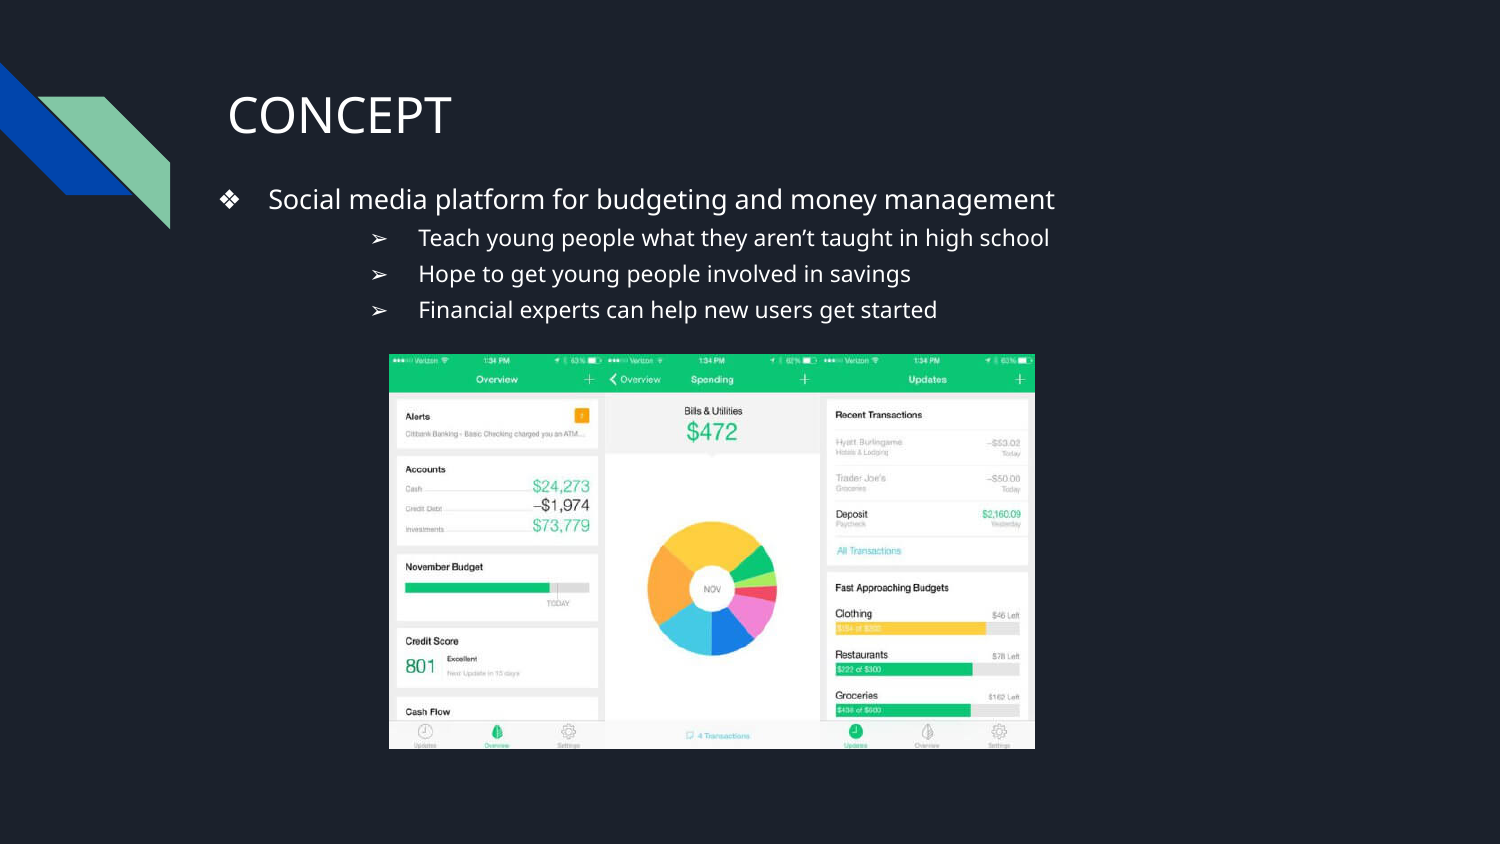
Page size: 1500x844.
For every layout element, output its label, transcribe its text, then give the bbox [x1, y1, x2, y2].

picture [341, 354, 1159, 749]
list Social media platform for budgeting and money management Teach young people what they aren’t taught in high school Hope to get young people involved in savings Financial experts can help new users get started [178, 160, 1368, 735]
title CONCEPT [212, 64, 1368, 160]
